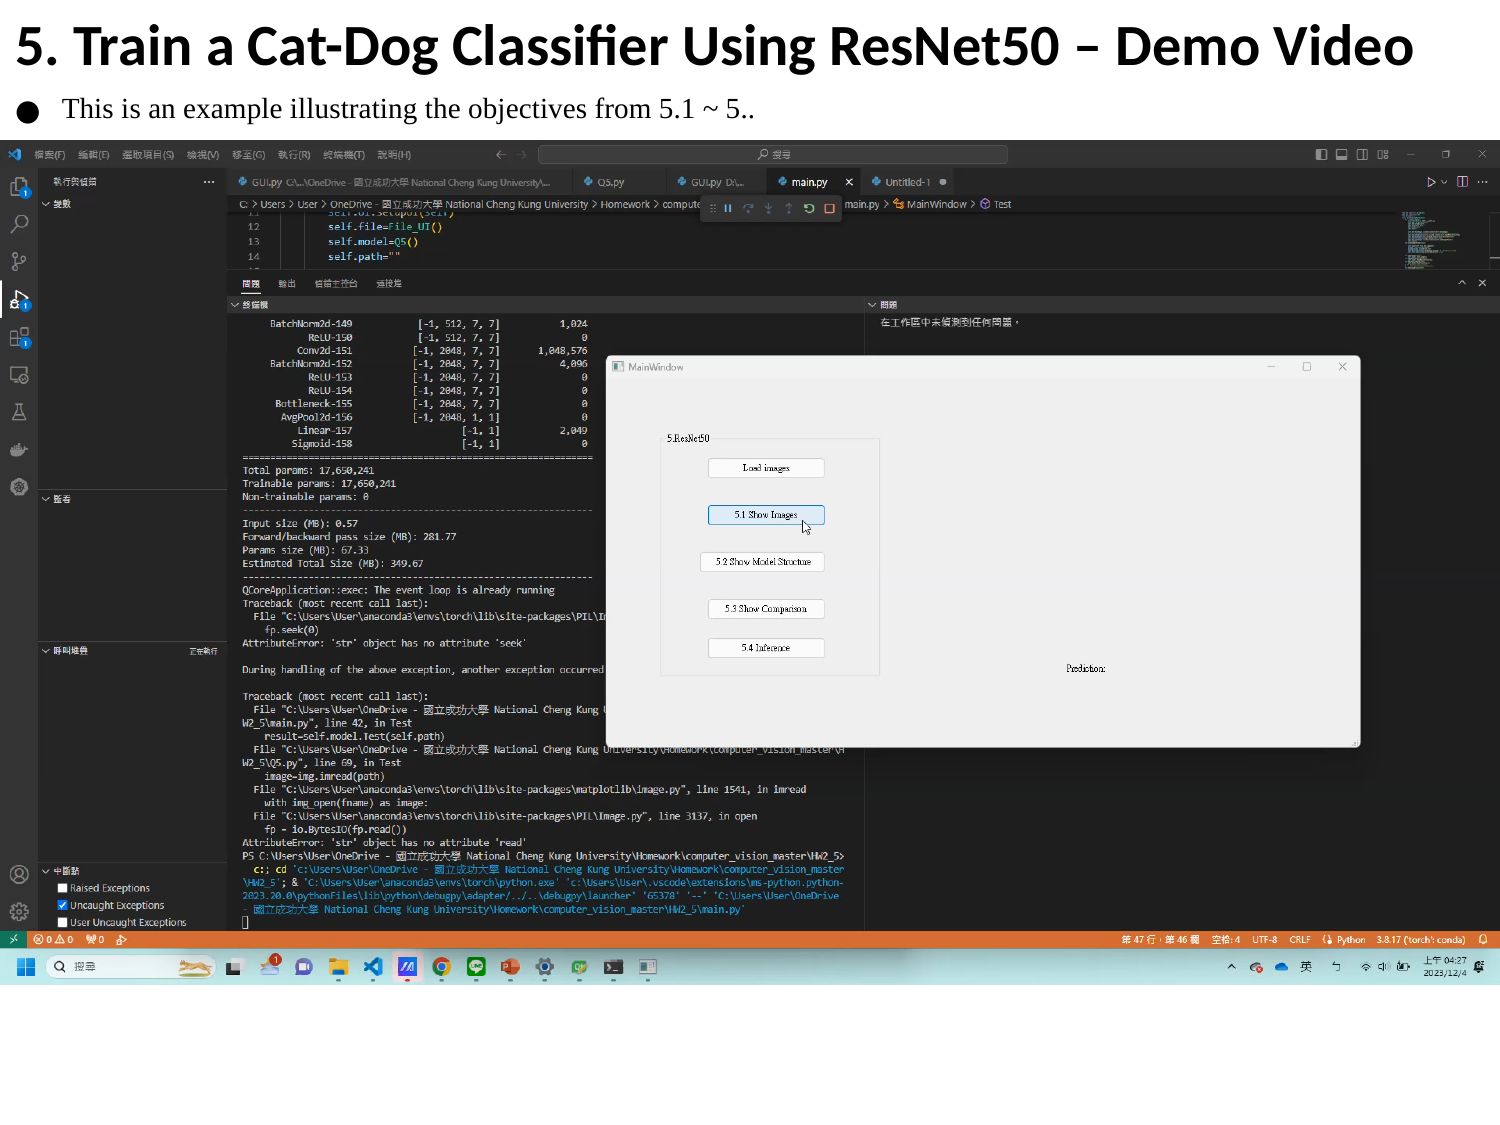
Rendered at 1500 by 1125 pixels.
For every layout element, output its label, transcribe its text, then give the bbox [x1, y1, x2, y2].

text_box 5. Train a Cat-Dog Classifier Using ResNet50 – Demo Video [0, 0, 1500, 85]
text_box This is an example illustrating the objectives from 5.1 ~ 5.. [0, 85, 994, 133]
picture [0, 140, 1500, 985]
